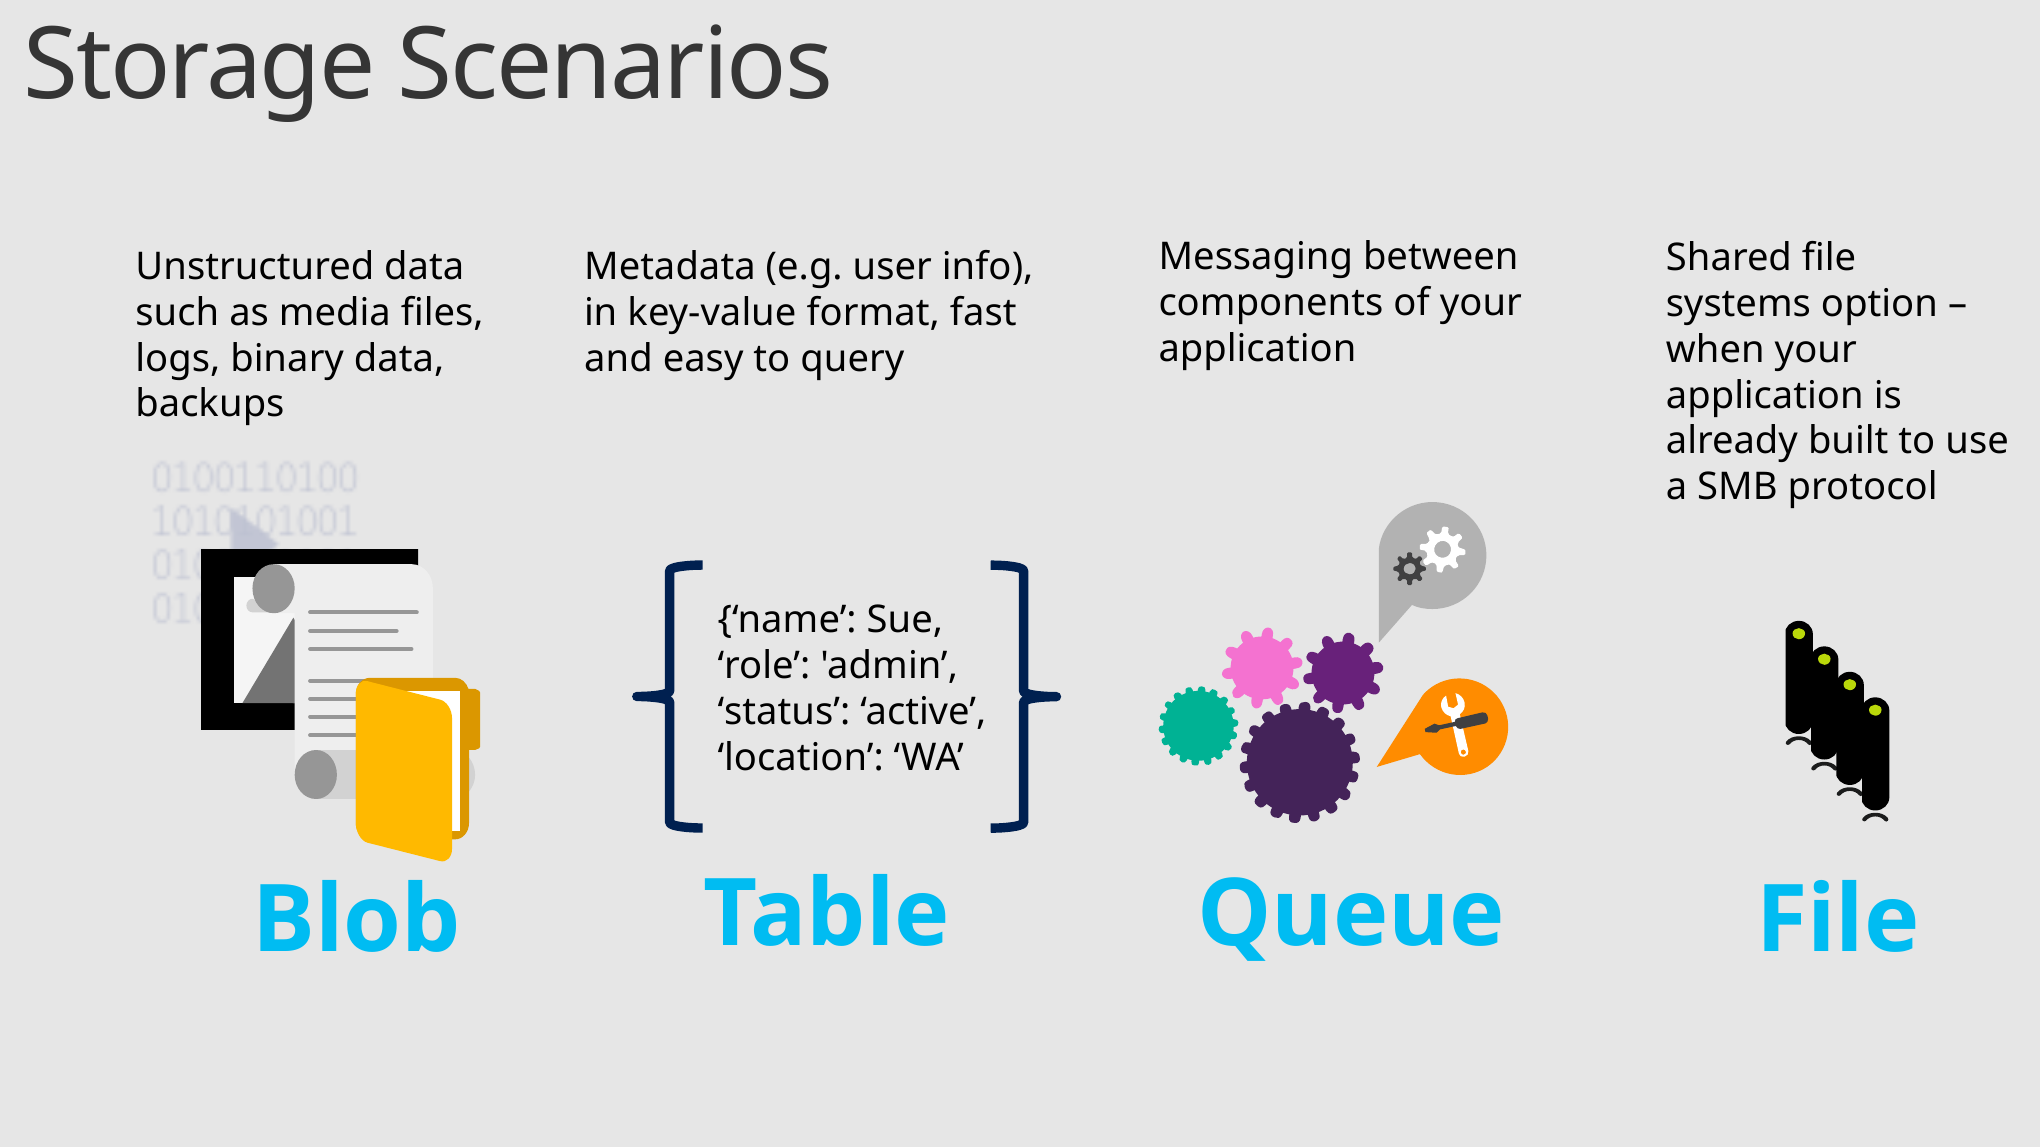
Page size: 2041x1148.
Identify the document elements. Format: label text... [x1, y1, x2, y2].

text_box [1785, 619, 1891, 823]
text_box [1158, 502, 1502, 824]
text_box Messaging between components of your application [1143, 224, 1615, 377]
text_box File [1741, 850, 1935, 978]
text_box Table [688, 844, 965, 972]
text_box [142, 450, 481, 862]
text_box Queue [1182, 844, 1520, 972]
text_box Unstructured data such as media files, logs, binary data, backups [120, 233, 508, 432]
text_box Blob [237, 862, 477, 978]
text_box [636, 564, 1057, 829]
text_box Metadata (e.g. user info), in key-value format, fast and easy to query [569, 233, 1075, 386]
text_box Shared file systems option – when your application is already built to use a SMB protocol [1651, 225, 2025, 515]
title Storage Scenarios [0, 0, 2041, 148]
